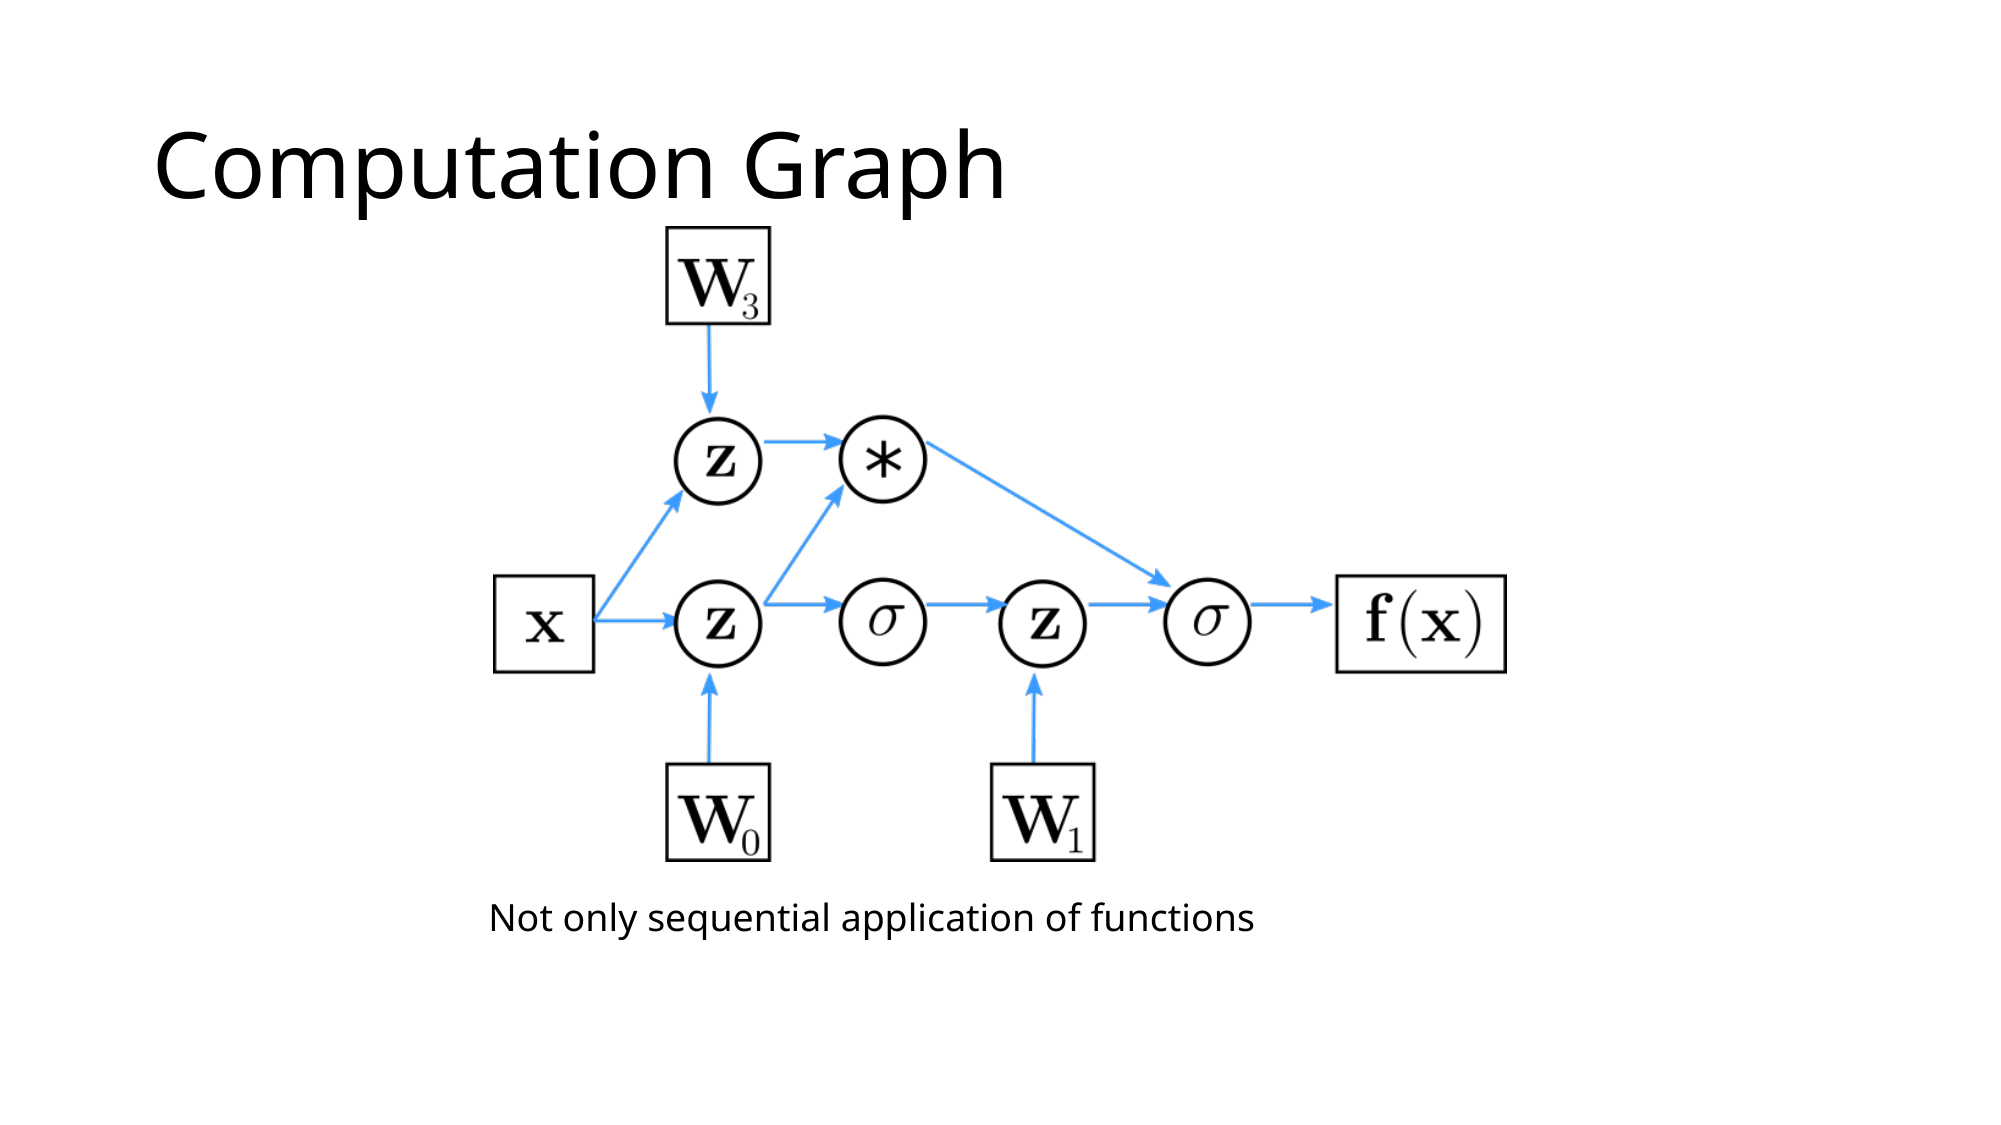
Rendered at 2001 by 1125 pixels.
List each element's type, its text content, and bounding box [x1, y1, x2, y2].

text_box Not only sequential application of functions [473, 886, 1527, 947]
picture [493, 226, 1507, 862]
title Computation Graph [137, 59, 1863, 278]
